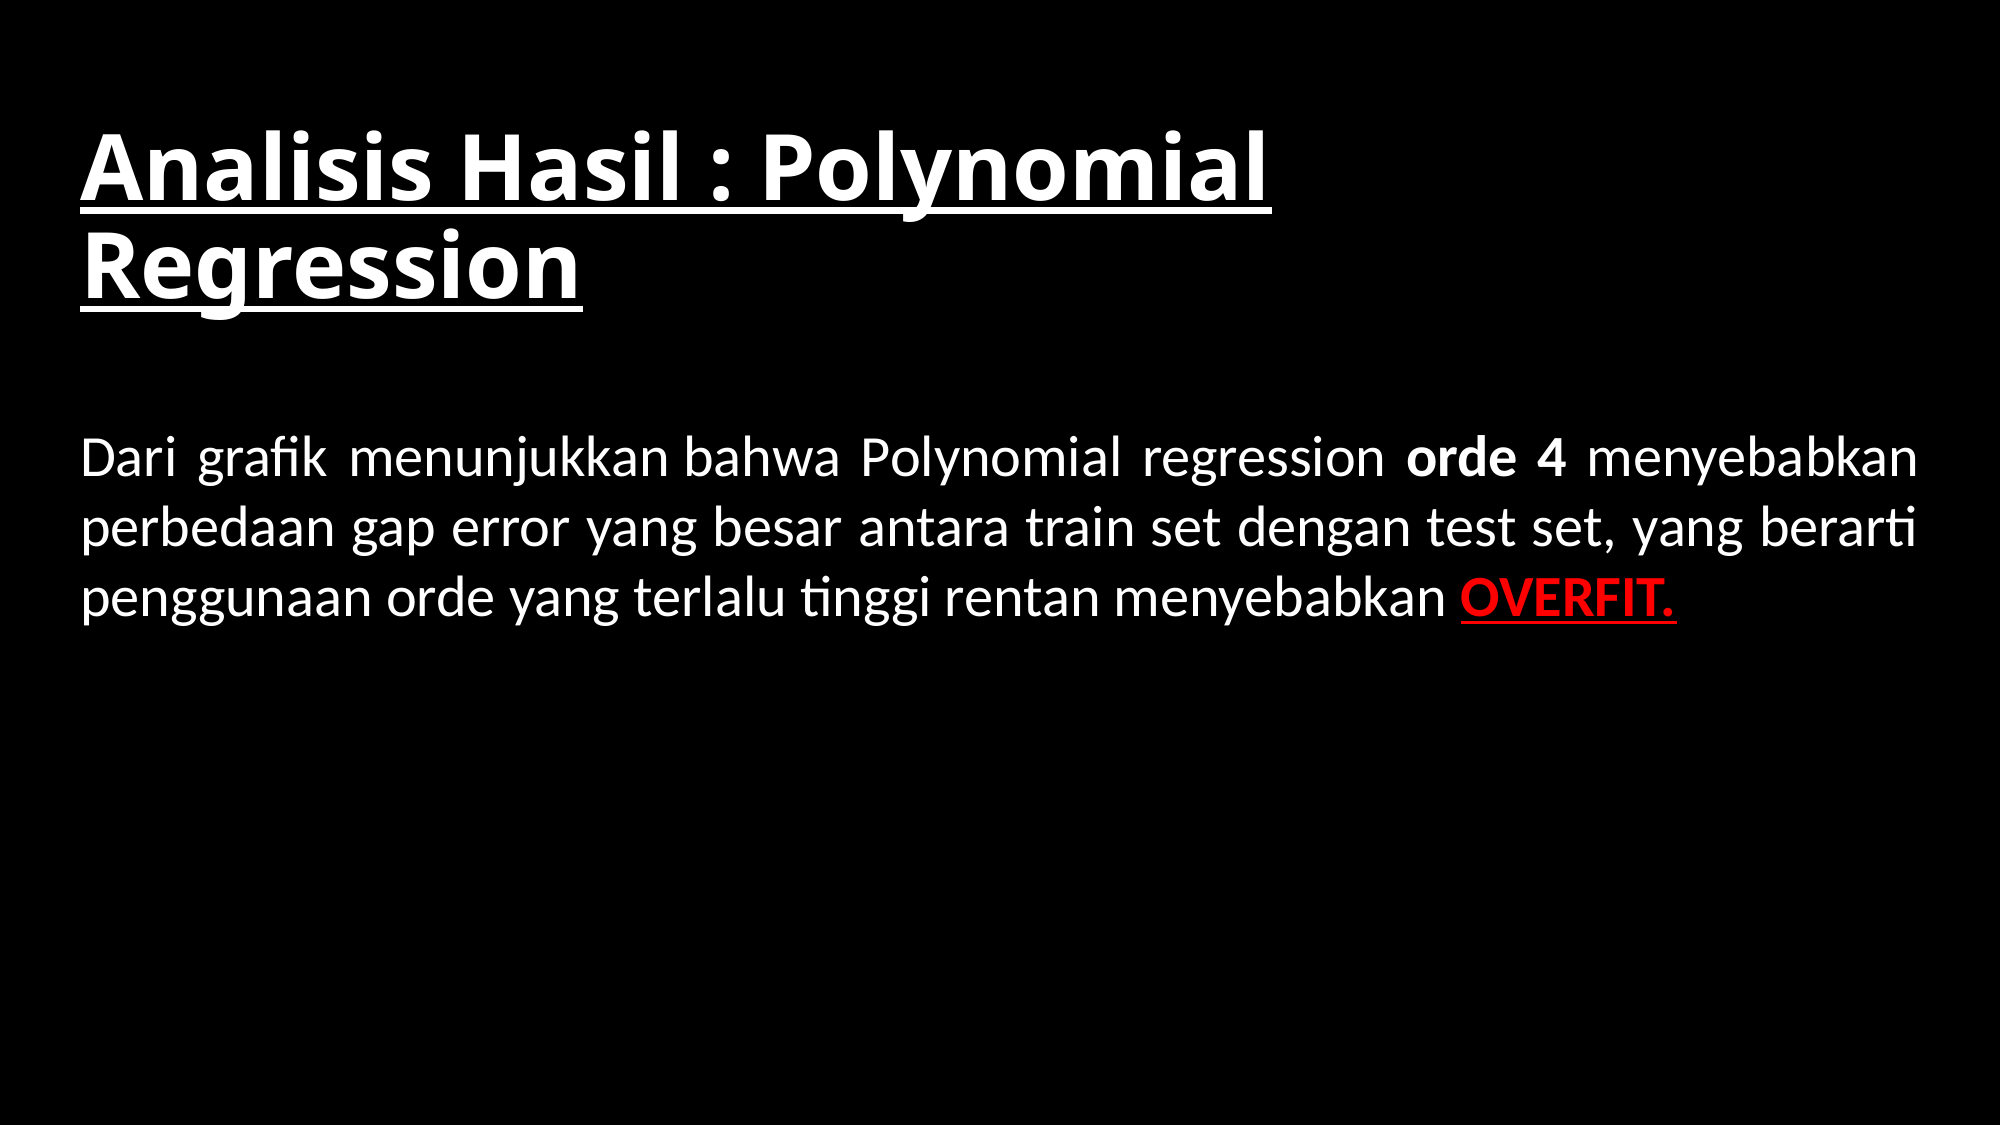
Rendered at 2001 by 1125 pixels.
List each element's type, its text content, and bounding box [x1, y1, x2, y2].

title Analisis Hasil : Polynomial Regression [65, 111, 1791, 329]
text_box Dari grafik menunjukkan bahwa Polynomial regression orde 4 menyebabkan perbedaan gap error yang besar antara train set dengan test set, yang berarti penggunaan orde yang terlalu tinggi rentan menyebabkan OVERFIT. [65, 411, 1935, 636]
